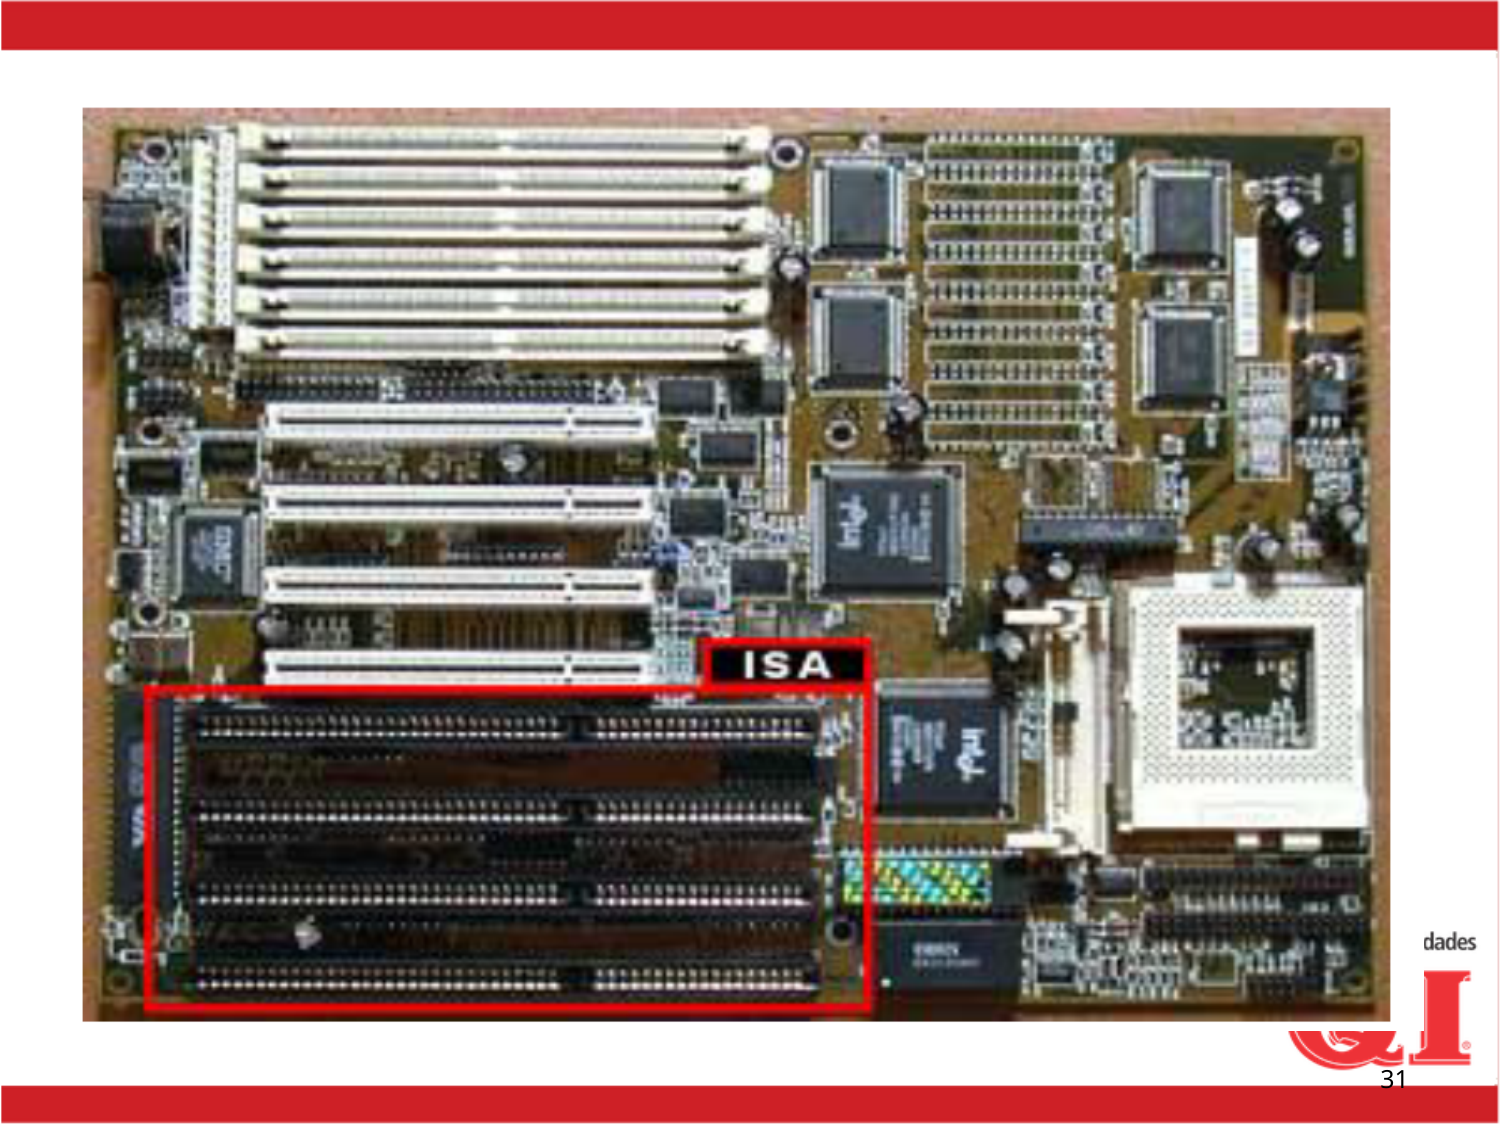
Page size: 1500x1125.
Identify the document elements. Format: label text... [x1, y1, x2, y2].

picture [0, 0, 1500, 1125]
slide_number ‹#› [1074, 1039, 1424, 1106]
